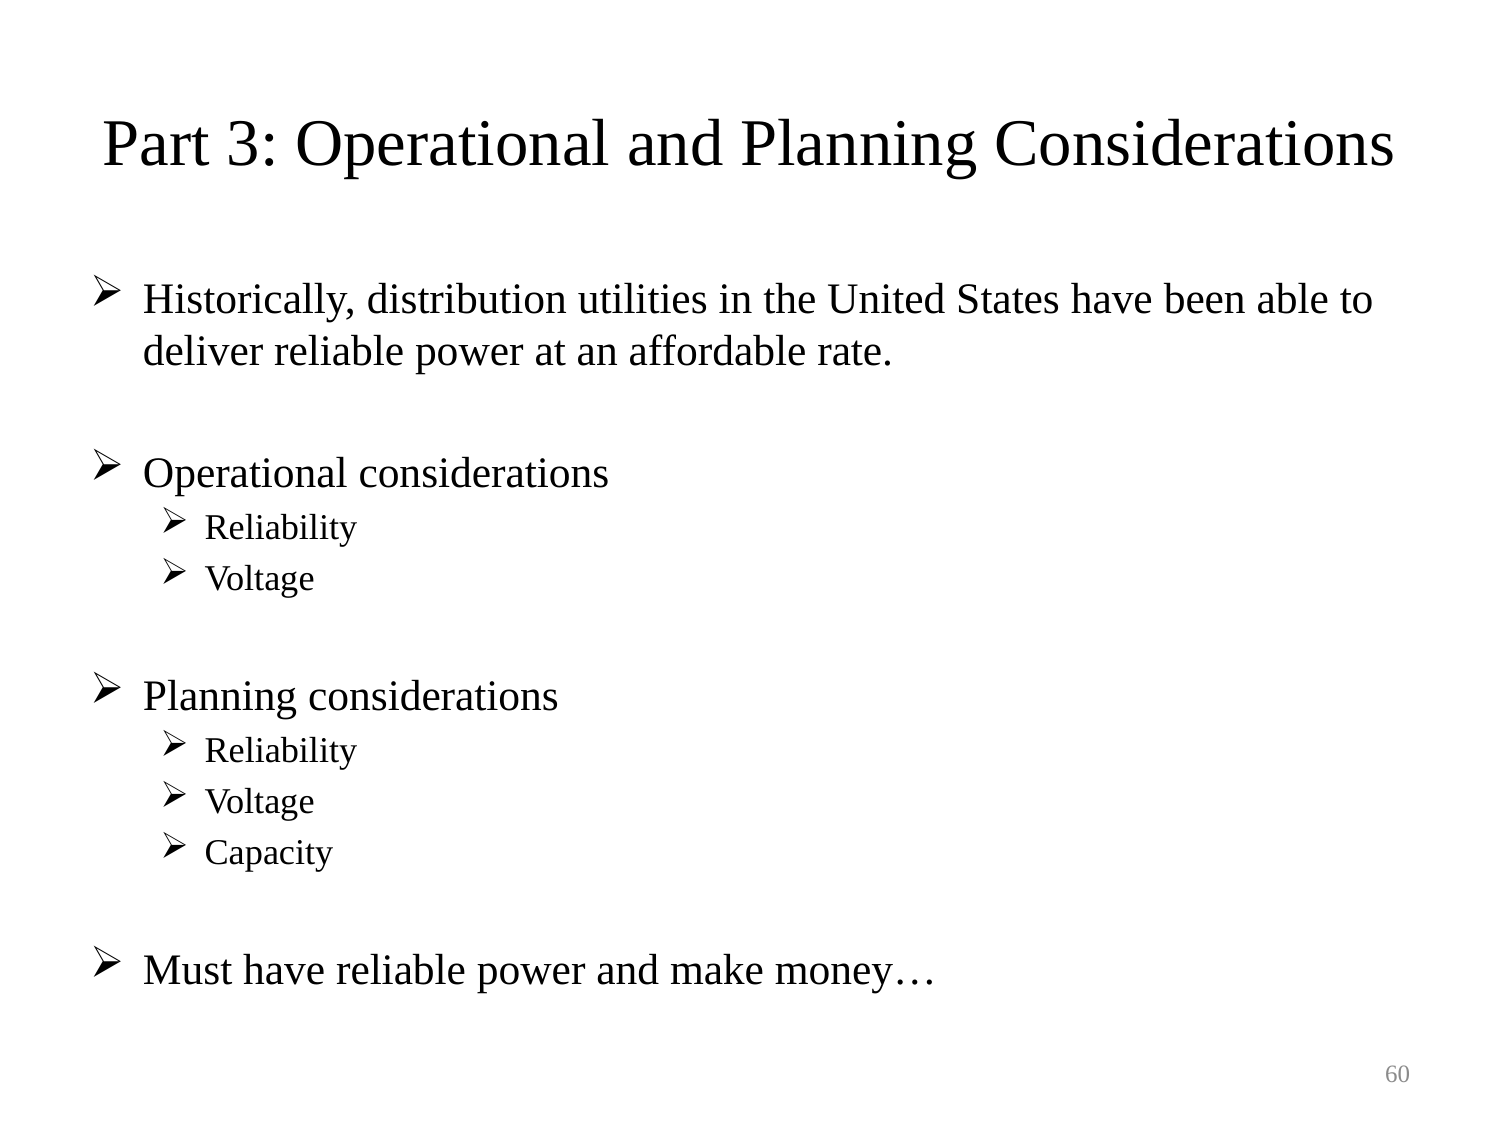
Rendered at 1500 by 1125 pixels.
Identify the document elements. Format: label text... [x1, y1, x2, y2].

title Part 3: Operational and Planning Considerations [75, 45, 1425, 233]
slide_number 60 [1074, 1042, 1425, 1103]
list Historically, distribution utilities in the United States have been able to deliver reliable power at an affordable rate. Operational considerations Reliability Voltage Planning considerations Reliability Voltage Capacity Must have reliable power and make money… [75, 262, 1425, 1005]
